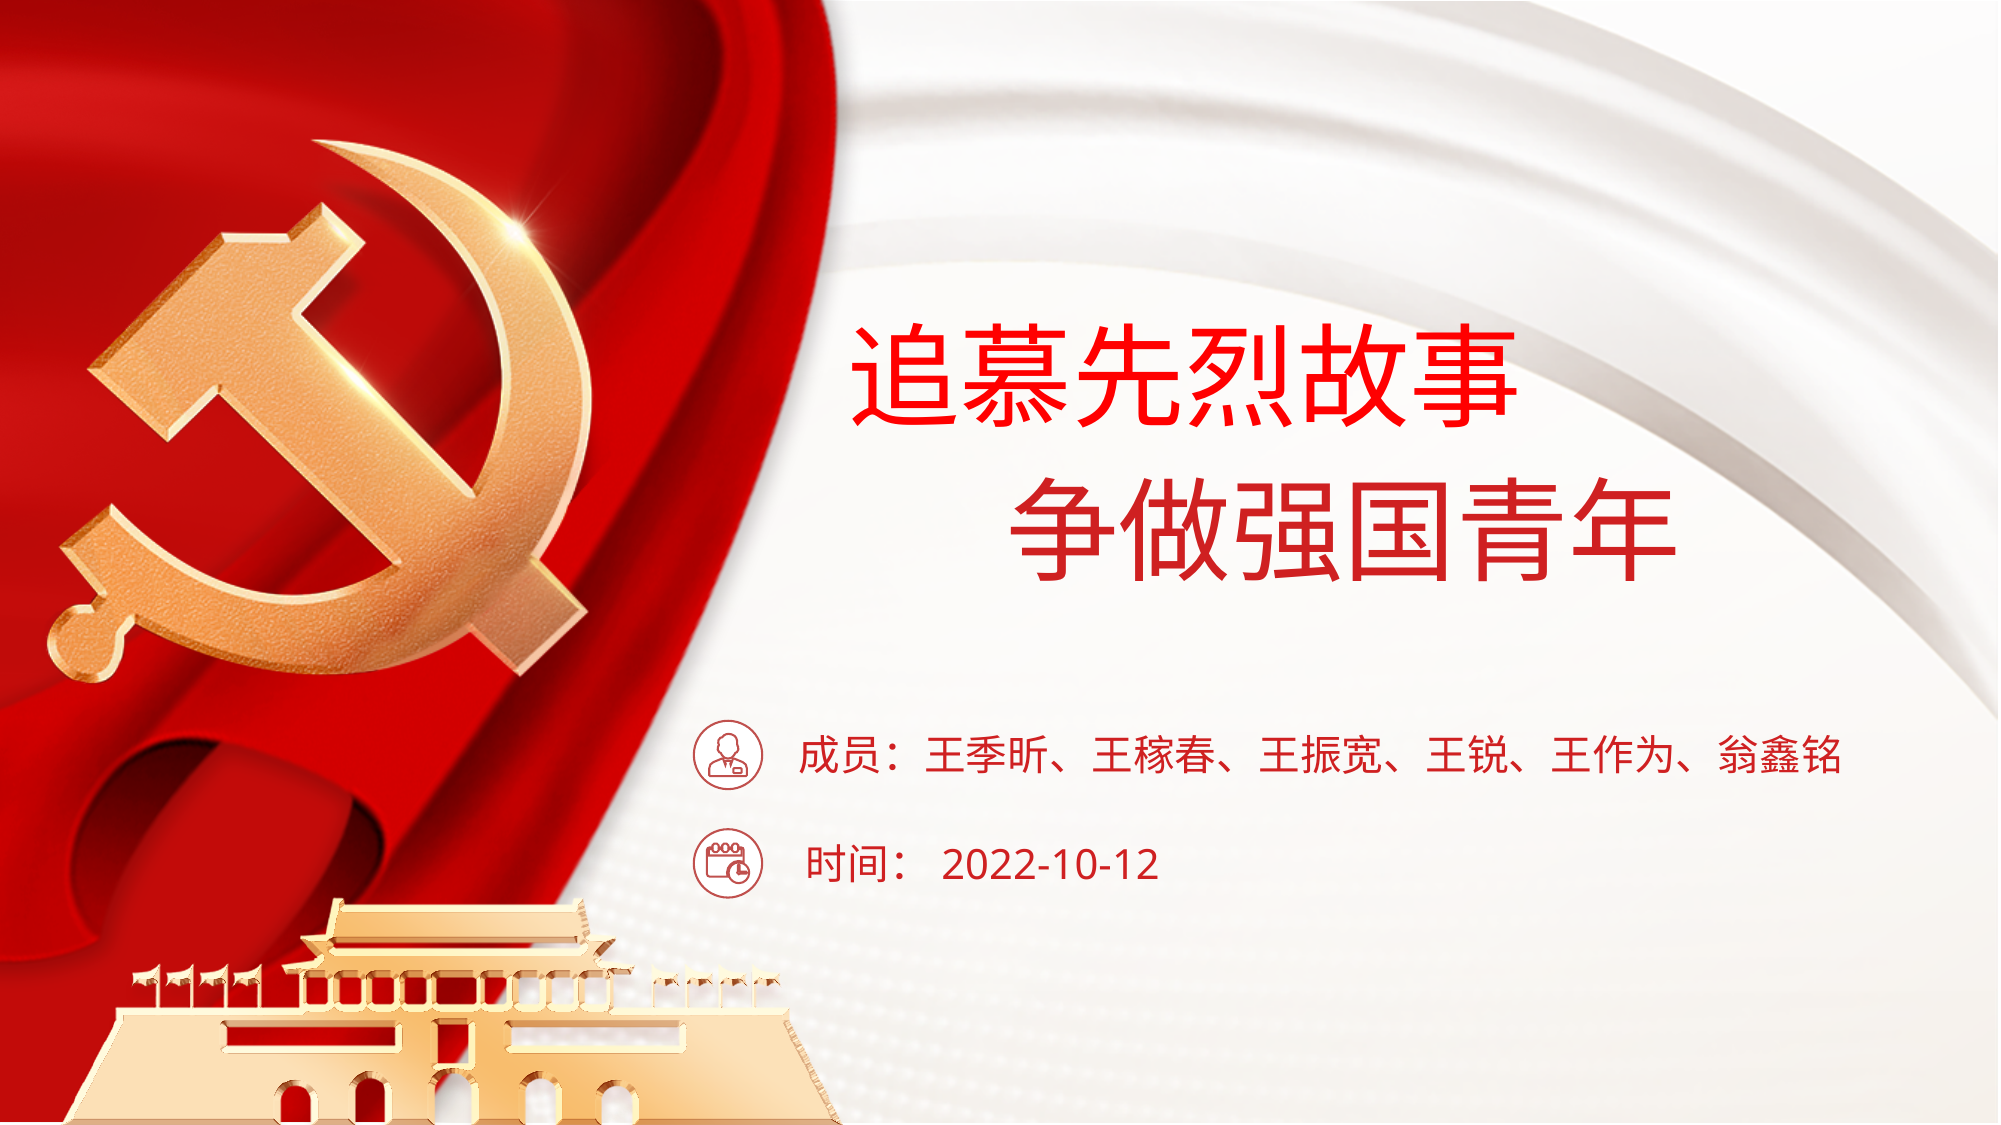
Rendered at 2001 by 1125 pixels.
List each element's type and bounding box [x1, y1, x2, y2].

text_box [693, 829, 763, 898]
text_box [693, 720, 763, 790]
picture [0, 0, 1998, 1125]
